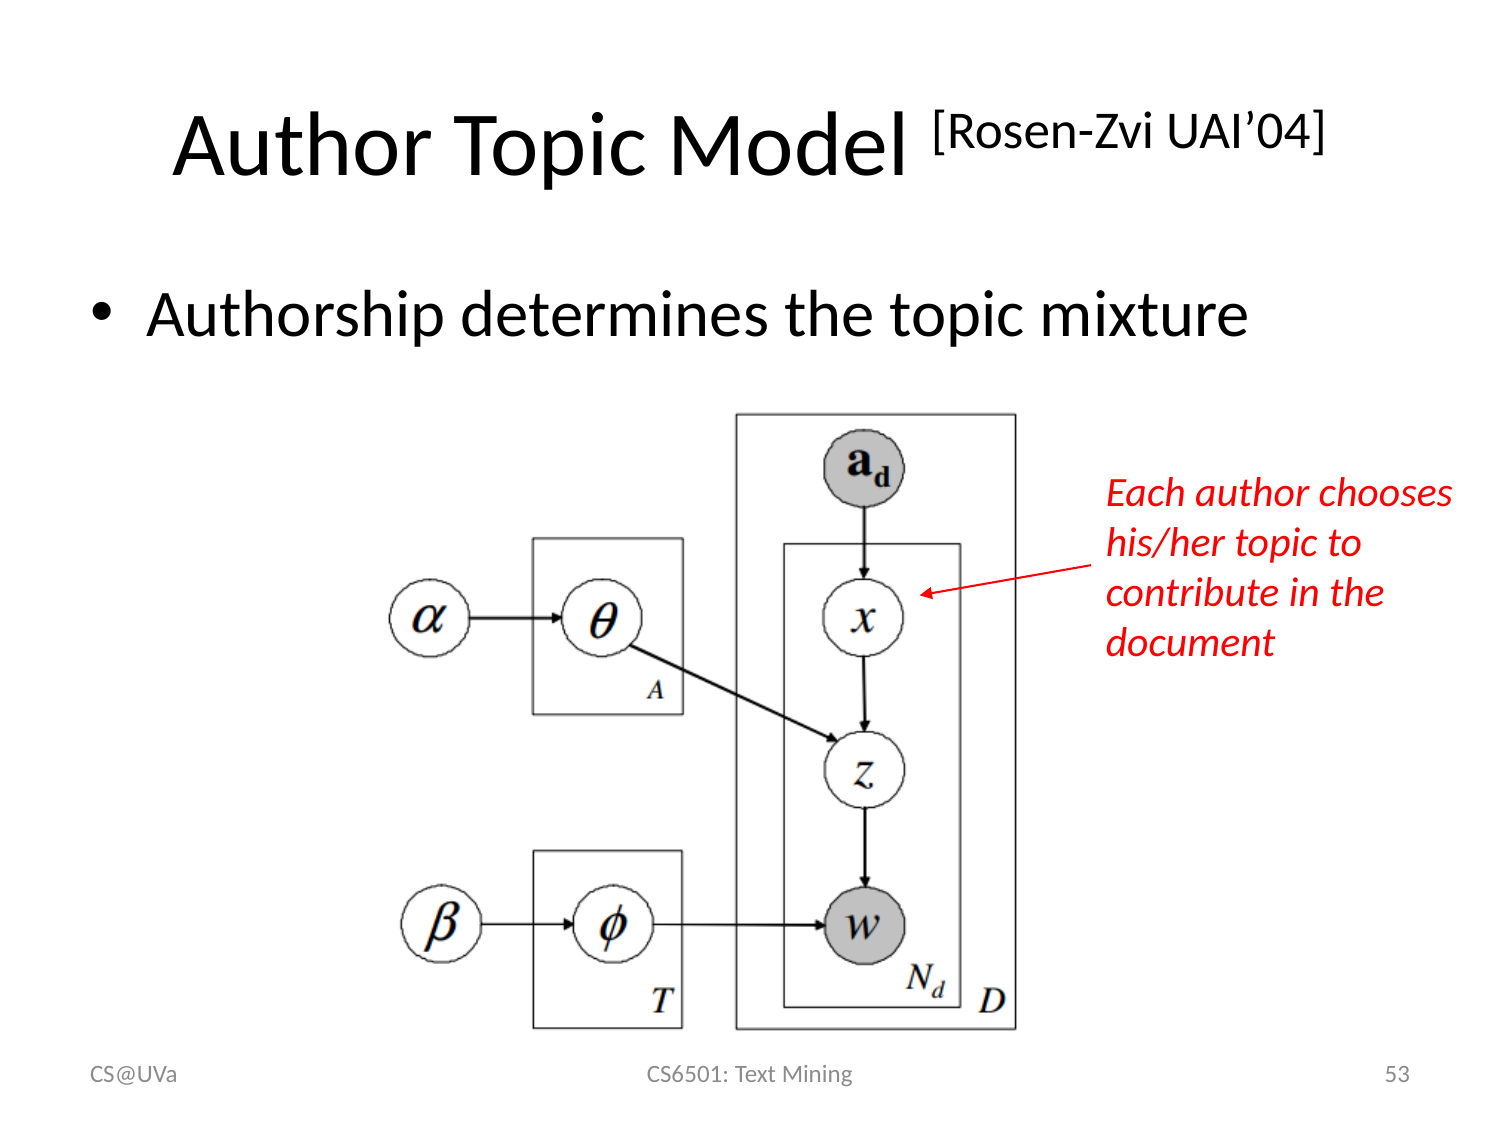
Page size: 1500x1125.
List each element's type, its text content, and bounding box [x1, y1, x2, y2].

slide_number 53 [1074, 1042, 1425, 1103]
slide_number CS@UVa [75, 1042, 425, 1103]
footer CS6501: Text Mining [512, 1043, 988, 1103]
list Authorship determines the topic mixture [75, 262, 1425, 1005]
title Author Topic Model [Rosen-Zvi UAI’04] [75, 45, 1425, 233]
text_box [919, 457, 1476, 676]
picture [386, 406, 1024, 1036]
